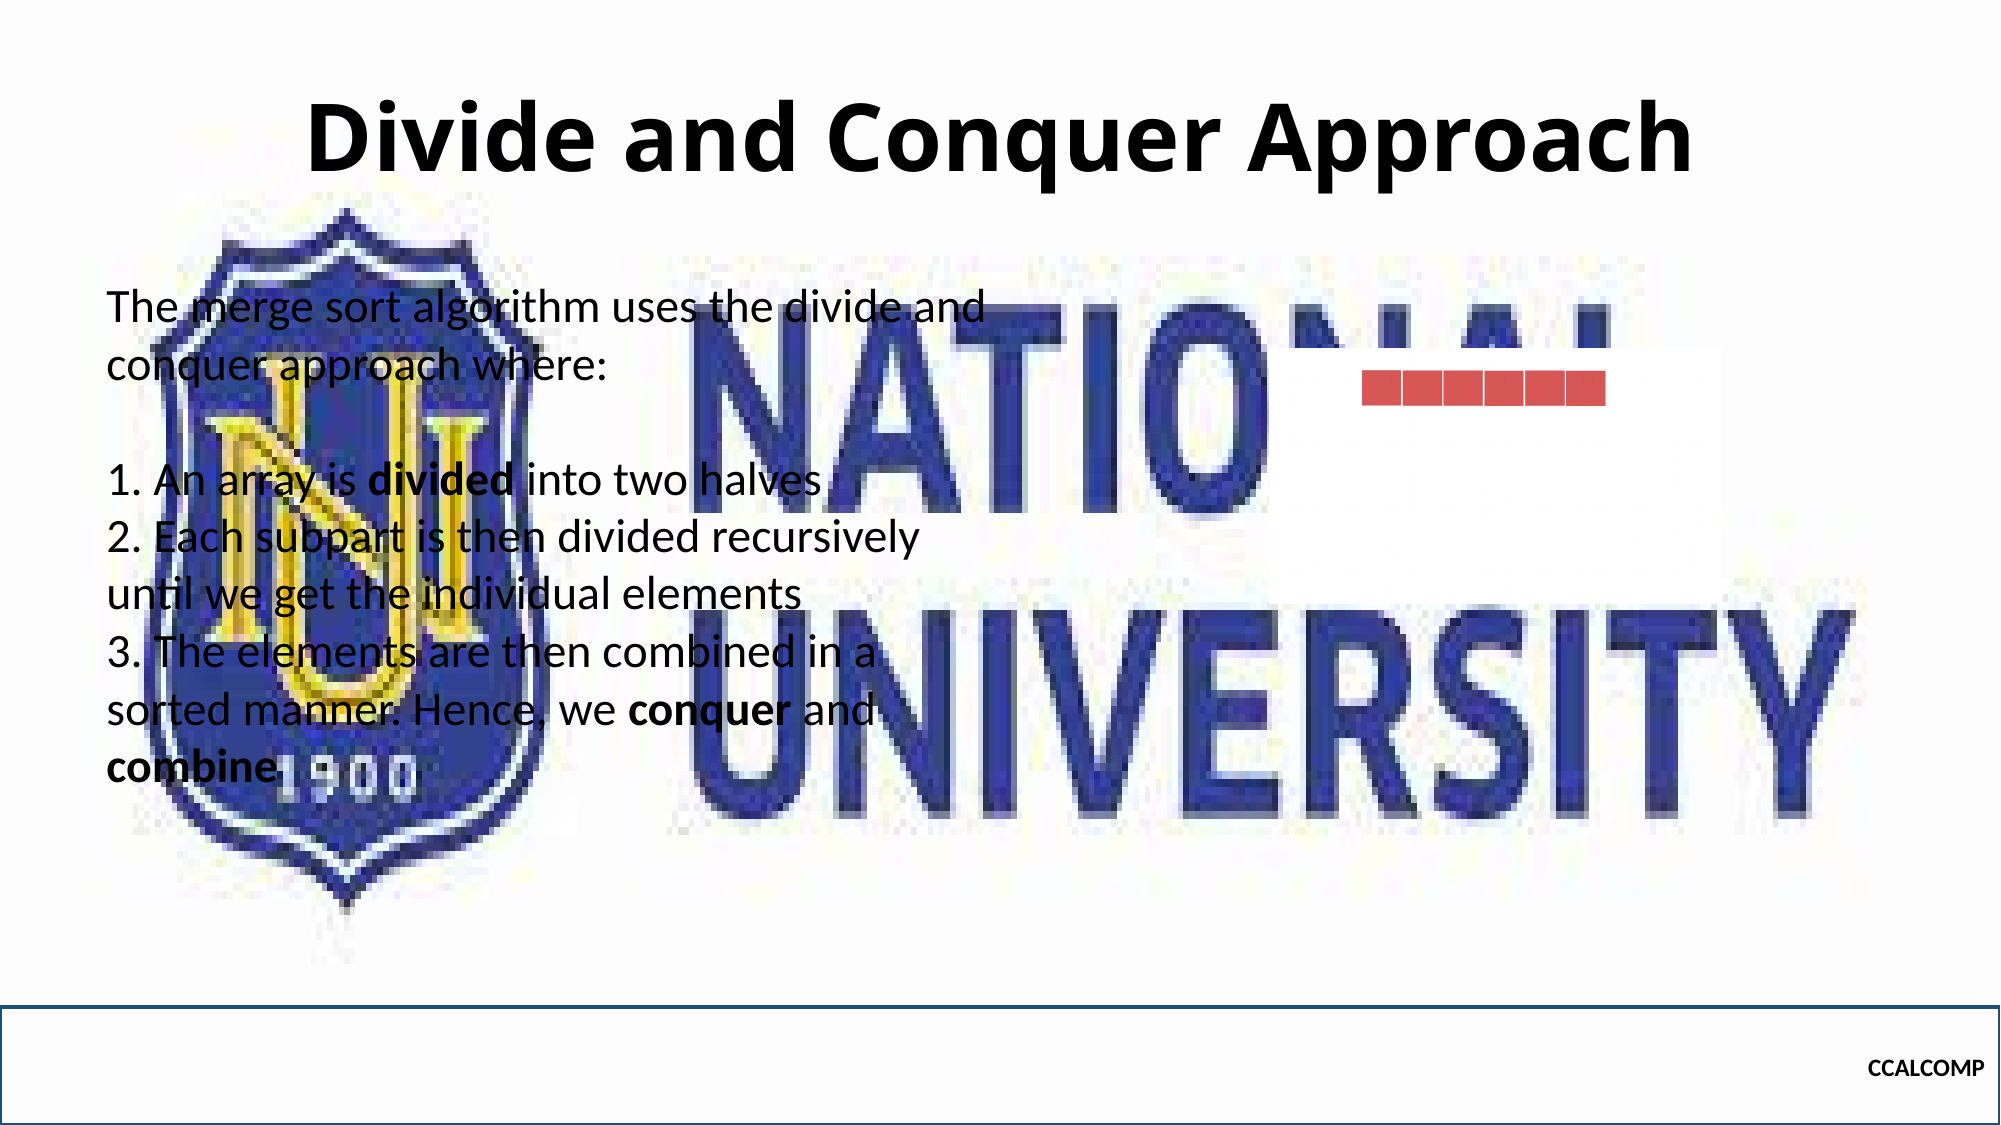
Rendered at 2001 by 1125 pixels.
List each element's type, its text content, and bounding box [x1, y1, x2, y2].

title Divide and Conquer Approach [249, 81, 1750, 200]
picture [0, 0, 2000, 1007]
text_box The merge sort algorithm uses the divide and conquer approach where: 1. An array is divided into two halves 2. Each subpart is then divided recursively until we get the individual elements 3. The elements are then combined in a sorted manner. Hence, we conquer and combine [91, 267, 1020, 800]
footer CCALCOMP [0, 1007, 2000, 1125]
